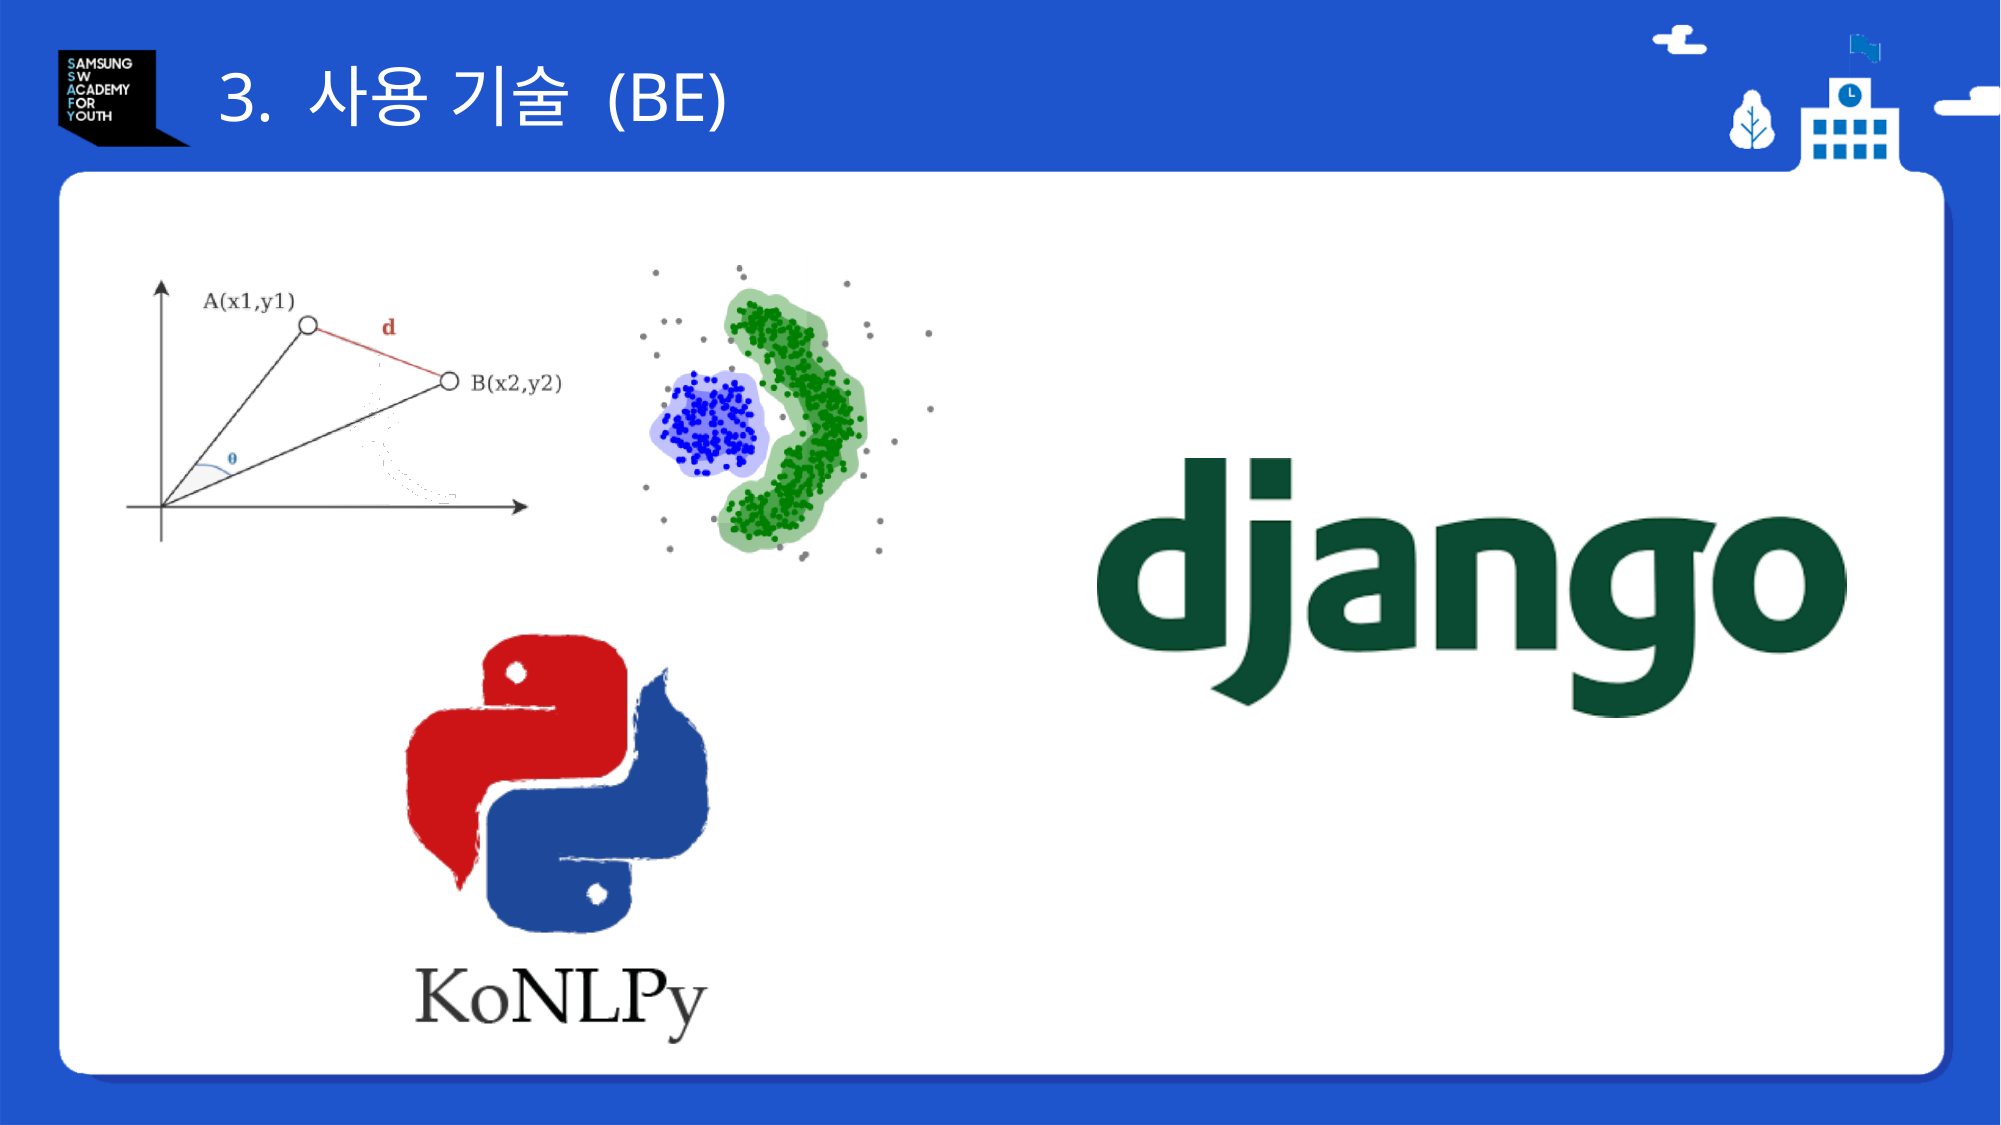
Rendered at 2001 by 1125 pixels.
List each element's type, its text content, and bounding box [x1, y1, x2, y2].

picture [0, 0, 2001, 1125]
text_box 3. 사용 기술 (BE) [203, 47, 743, 143]
